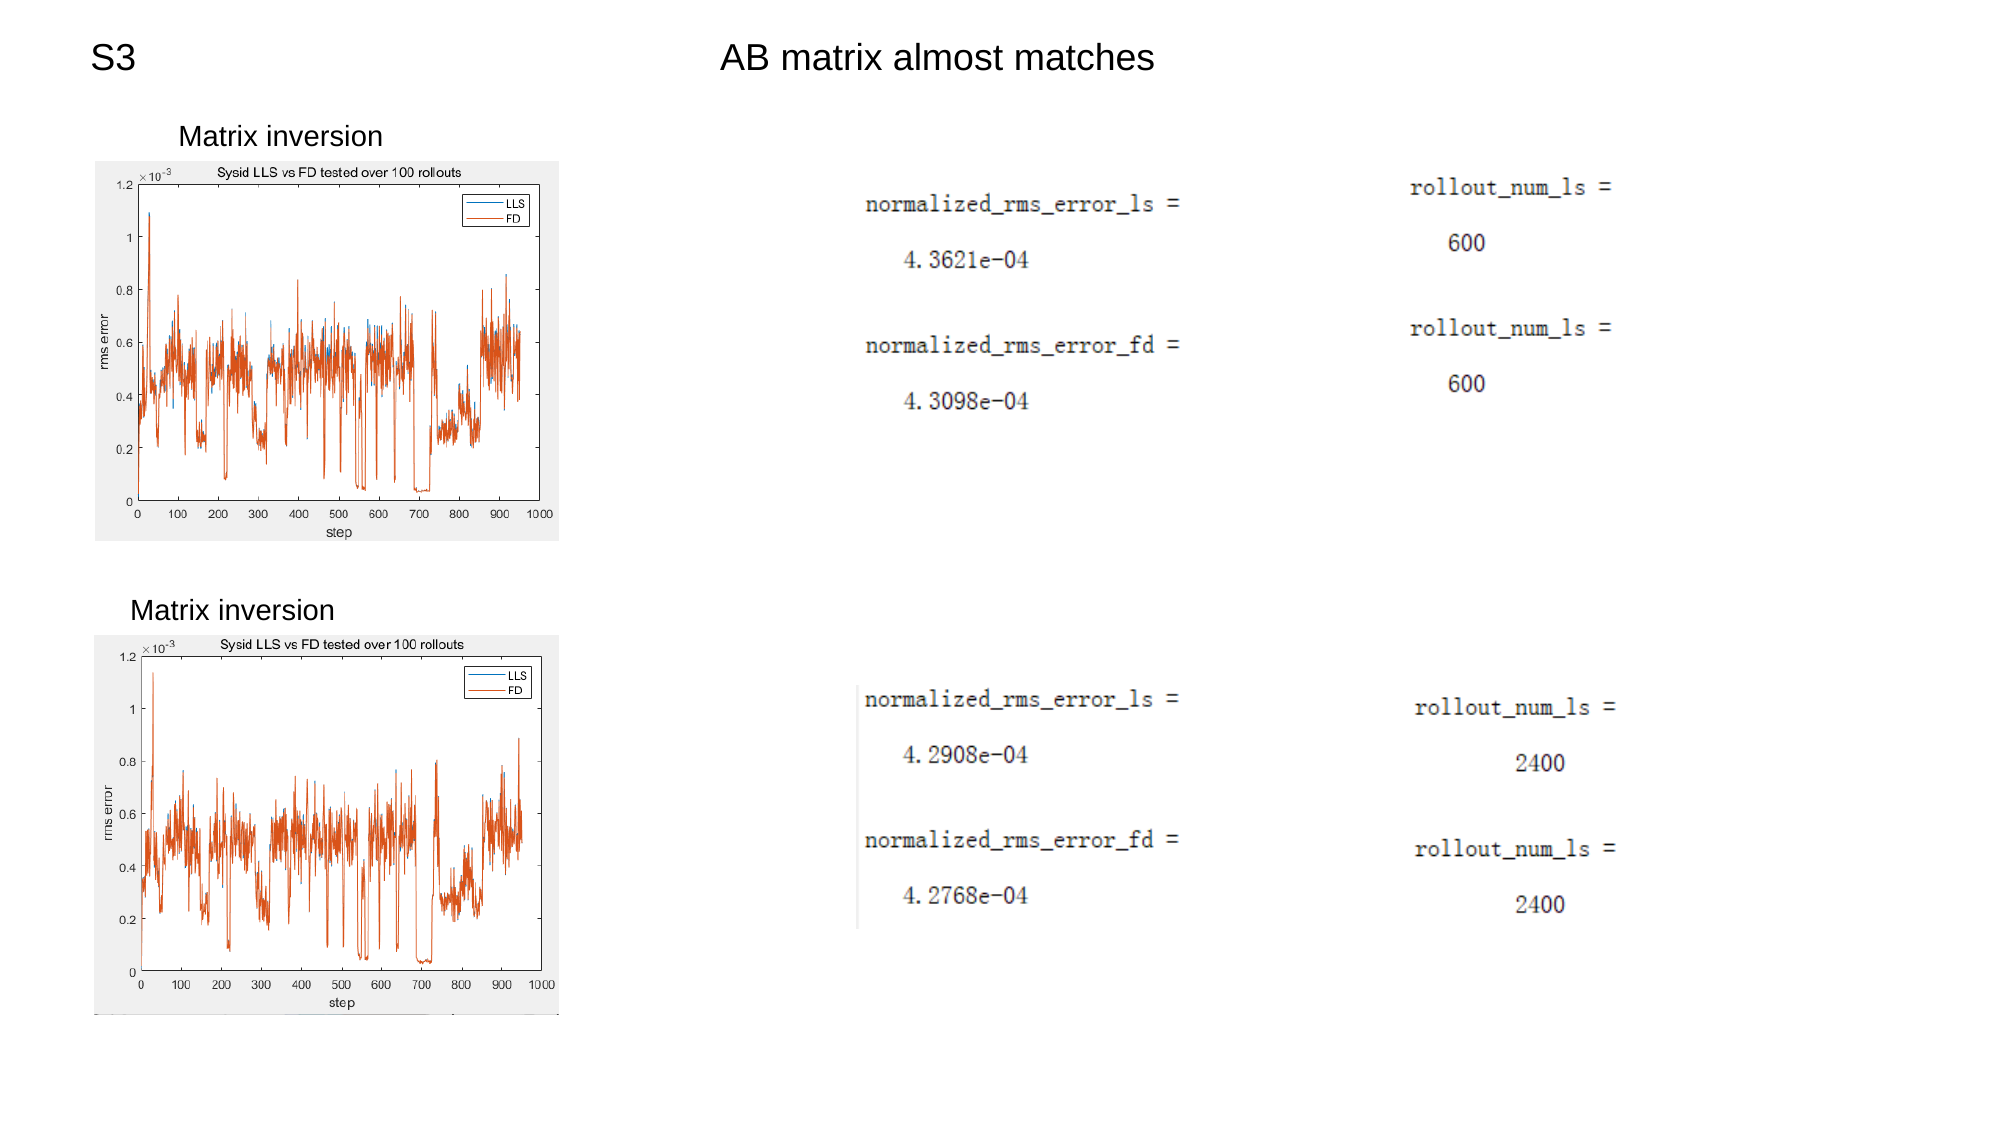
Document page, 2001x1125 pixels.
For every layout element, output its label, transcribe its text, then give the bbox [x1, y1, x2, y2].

text_box Matrix inversion [115, 583, 538, 634]
text_box Matrix inversion [163, 109, 586, 160]
text_box AB matrix almost matches [705, 25, 1222, 86]
picture [95, 161, 559, 541]
picture [1409, 693, 1633, 921]
picture [863, 185, 1200, 419]
picture [1409, 170, 1624, 422]
picture [94, 635, 559, 1015]
text_box S3 [75, 25, 434, 86]
picture [856, 685, 1207, 929]
